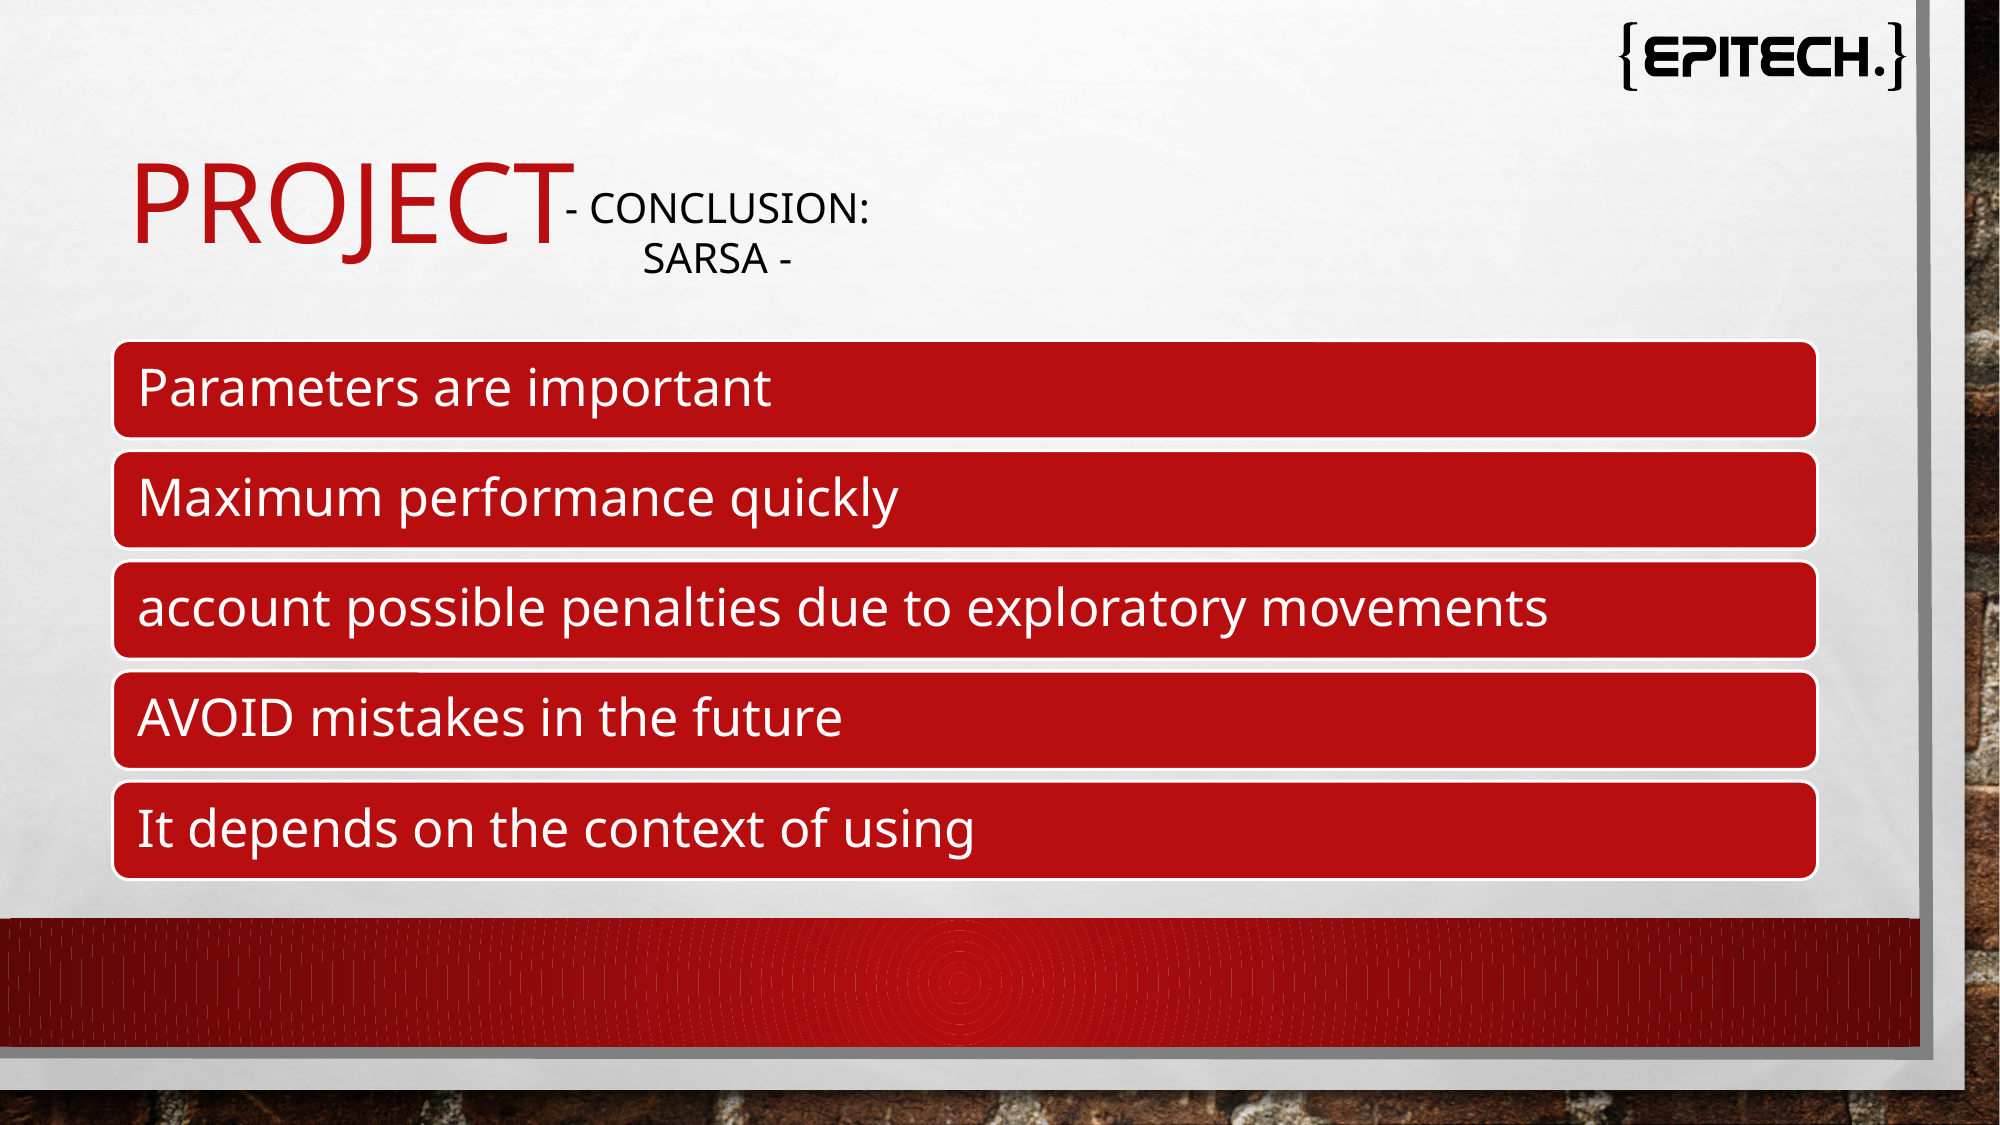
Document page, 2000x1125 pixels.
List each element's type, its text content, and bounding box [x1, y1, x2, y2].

title project [112, 112, 1818, 302]
text_box - conclusion: sarsa - [492, 174, 943, 290]
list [112, 338, 1818, 882]
picture [0, 0, 2000, 1125]
picture [1617, 22, 1908, 91]
